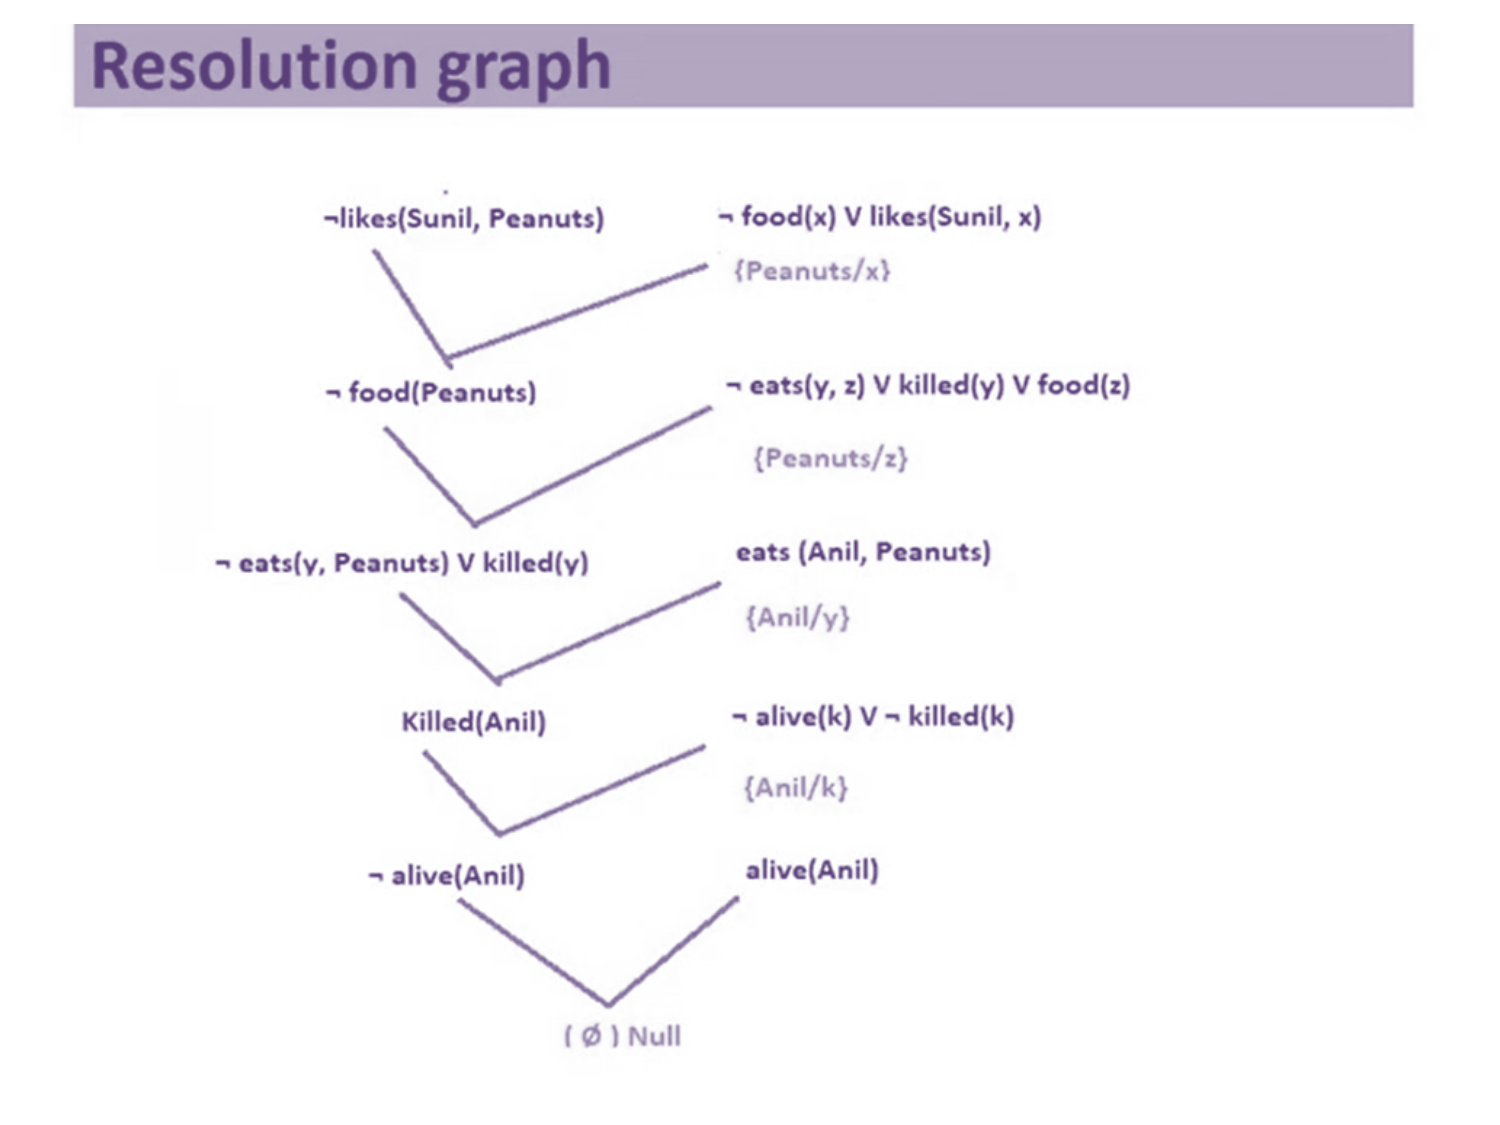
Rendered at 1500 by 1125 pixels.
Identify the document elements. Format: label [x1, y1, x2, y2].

picture [49, 24, 1440, 1101]
